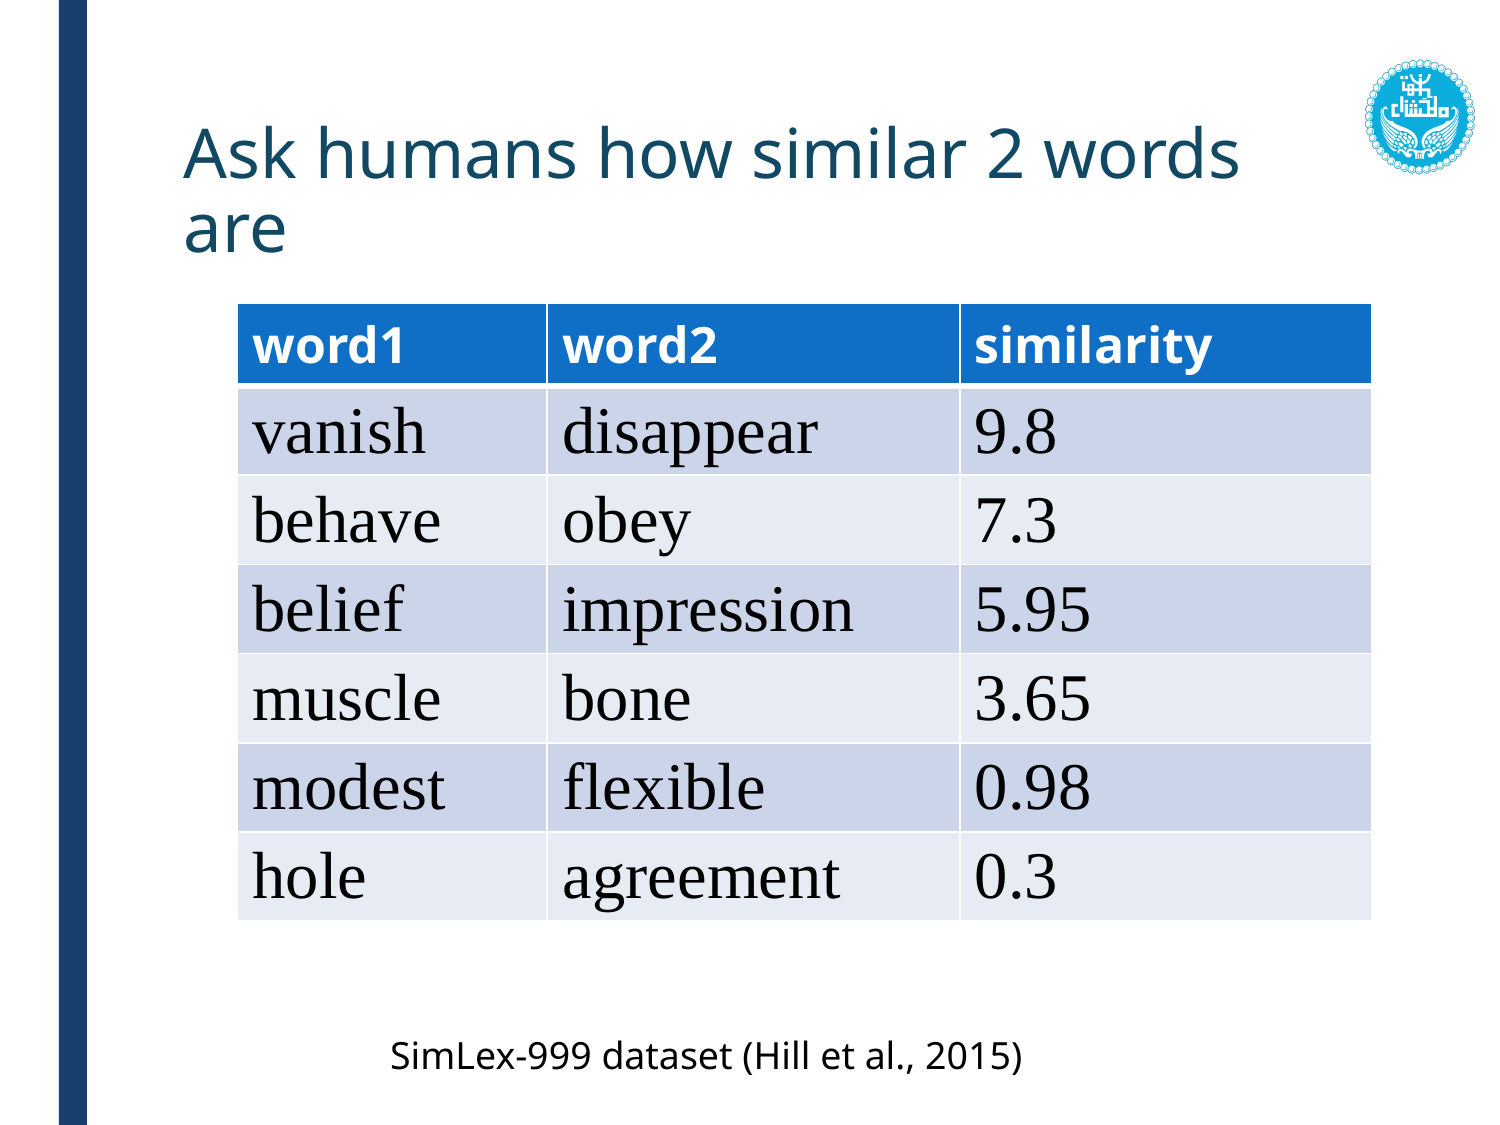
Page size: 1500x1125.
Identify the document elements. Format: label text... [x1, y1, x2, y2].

text_box SimLex-999 dataset (Hill et al., 2015) [375, 1024, 1048, 1085]
table_cell 0.3 [961, 833, 1371, 920]
table_cell modest [238, 744, 546, 831]
table_cell disappear [548, 389, 959, 474]
table_cell muscle [238, 654, 546, 742]
table_cell vanish [238, 389, 546, 474]
table_header word2 [548, 304, 959, 383]
table_cell bone [548, 654, 959, 742]
title Ask humans how similar 2 words are [168, 112, 1351, 357]
table_header similarity [961, 304, 1371, 383]
table_cell 0.98 [961, 744, 1371, 831]
table_cell behave [238, 476, 546, 564]
table_cell belief [238, 565, 546, 653]
table_cell agreement [548, 833, 959, 920]
table_cell hole [238, 833, 546, 920]
picture [1364, 58, 1476, 175]
table_cell obey [548, 476, 959, 564]
table_cell 7.3 [961, 476, 1371, 564]
table_cell 9.8 [961, 389, 1371, 474]
table_cell flexible [548, 744, 959, 831]
table_header word1 [238, 304, 546, 383]
table_cell 5.95 [961, 565, 1371, 653]
table_cell impression [548, 565, 959, 653]
table_cell 3.65 [961, 654, 1371, 742]
